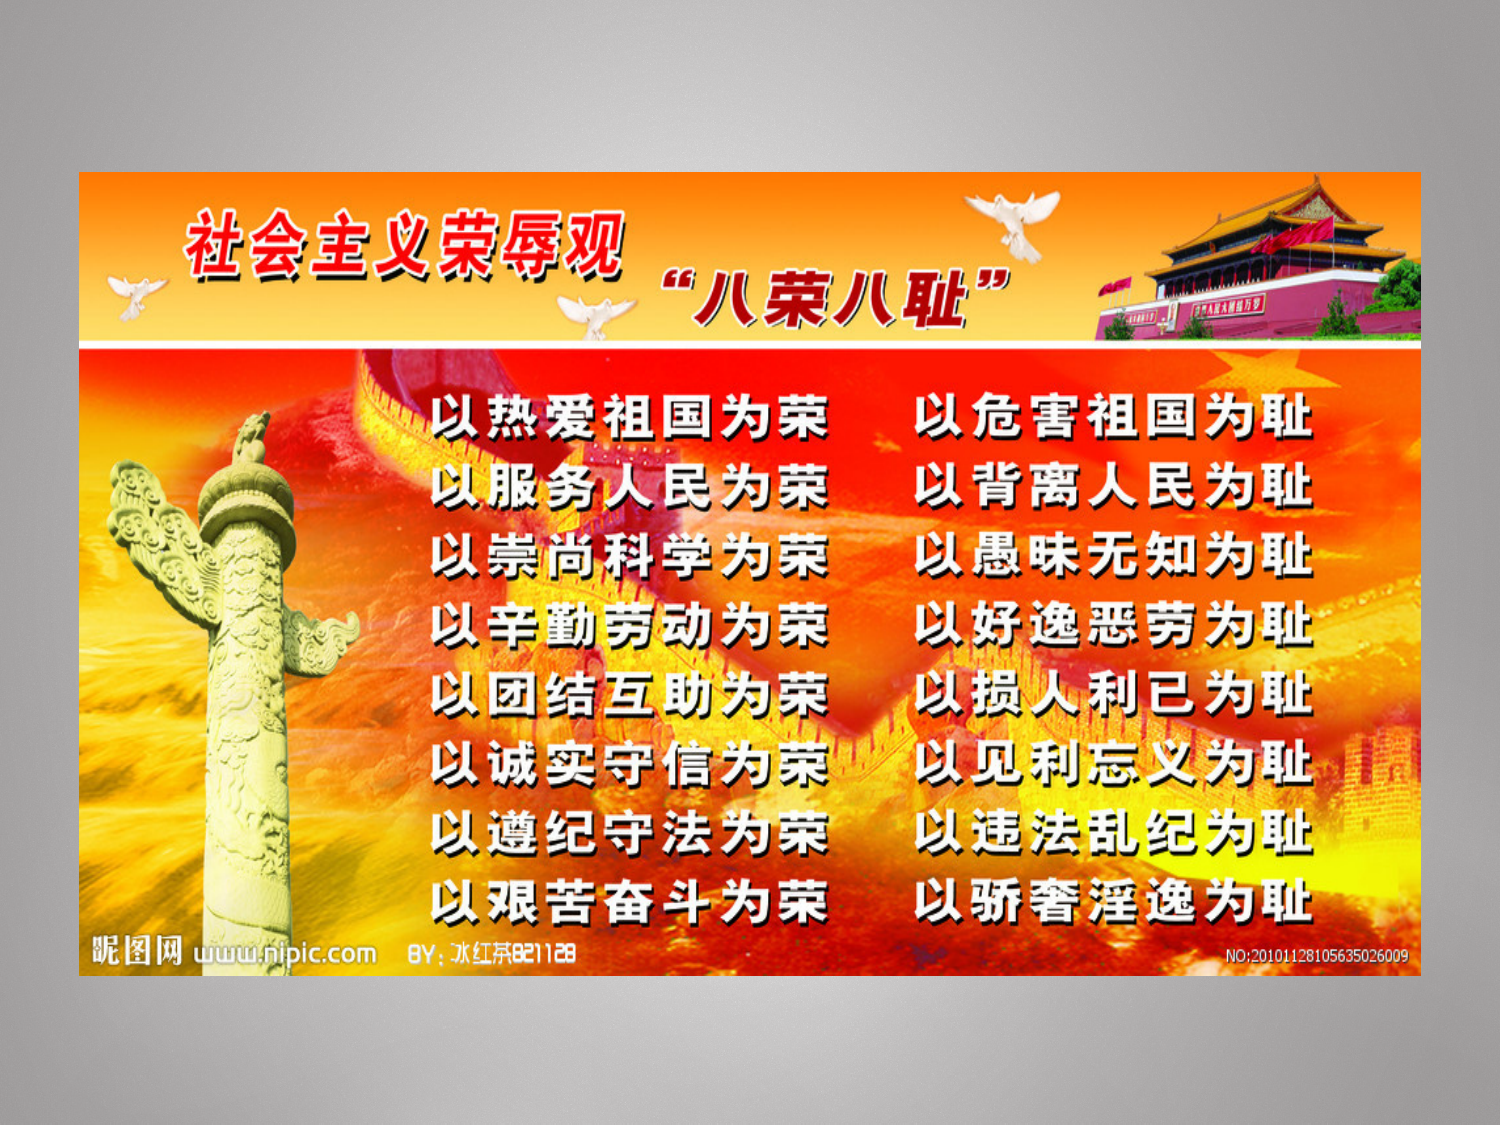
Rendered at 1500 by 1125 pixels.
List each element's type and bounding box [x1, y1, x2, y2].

list [79, 172, 1421, 976]
